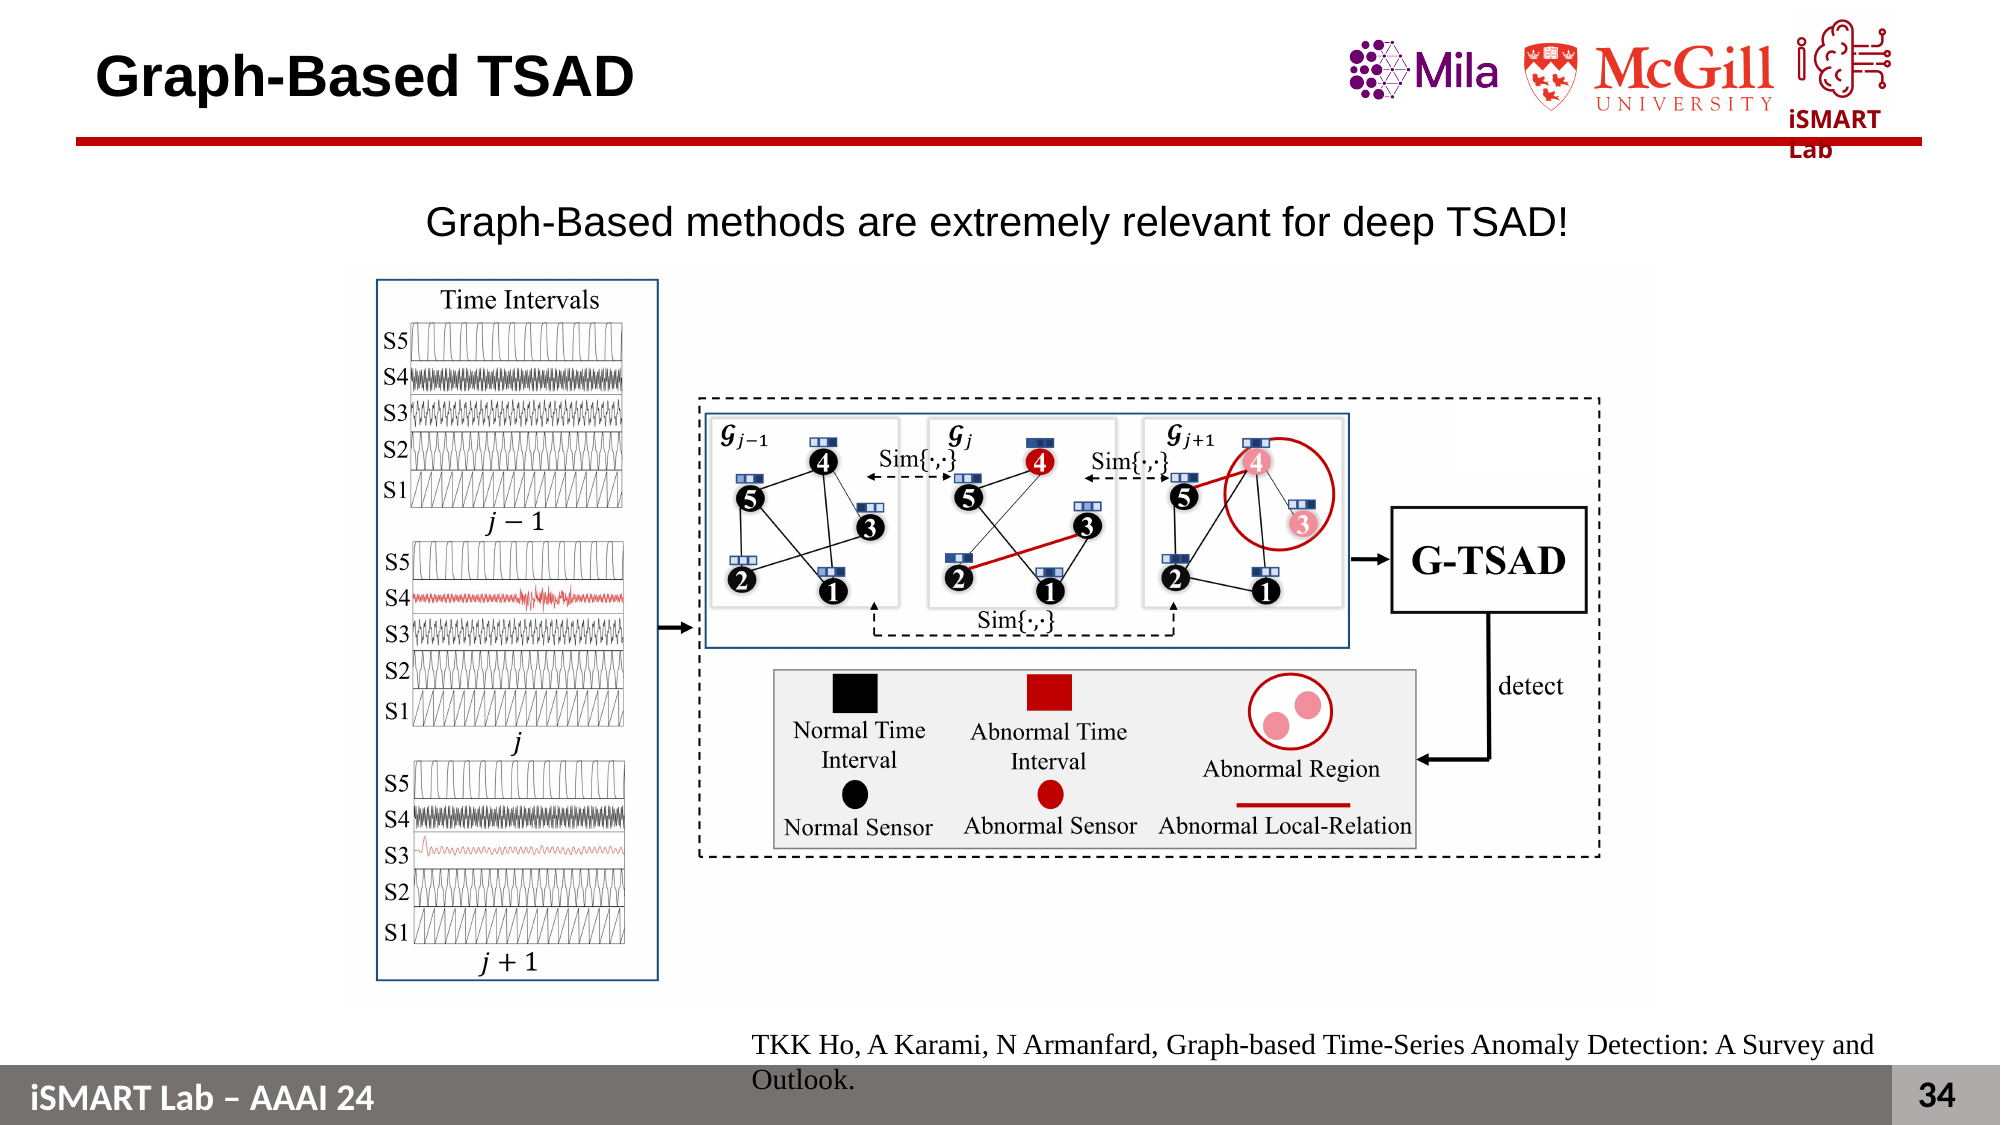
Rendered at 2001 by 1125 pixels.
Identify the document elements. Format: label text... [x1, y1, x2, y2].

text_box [1335, 6, 1946, 135]
title Graph-Based TSAD [80, 34, 1335, 121]
text_box TKK Ho, A Karami, N Armanfard, Graph-based Time-Series Anomaly Detection: A Survey and Outlook. [736, 1017, 2000, 1062]
text_box Graph-Based methods are extremely relevant for deep TSAD! [140, 187, 1855, 253]
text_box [0, 1062, 2000, 1125]
picture [340, 265, 1658, 1007]
